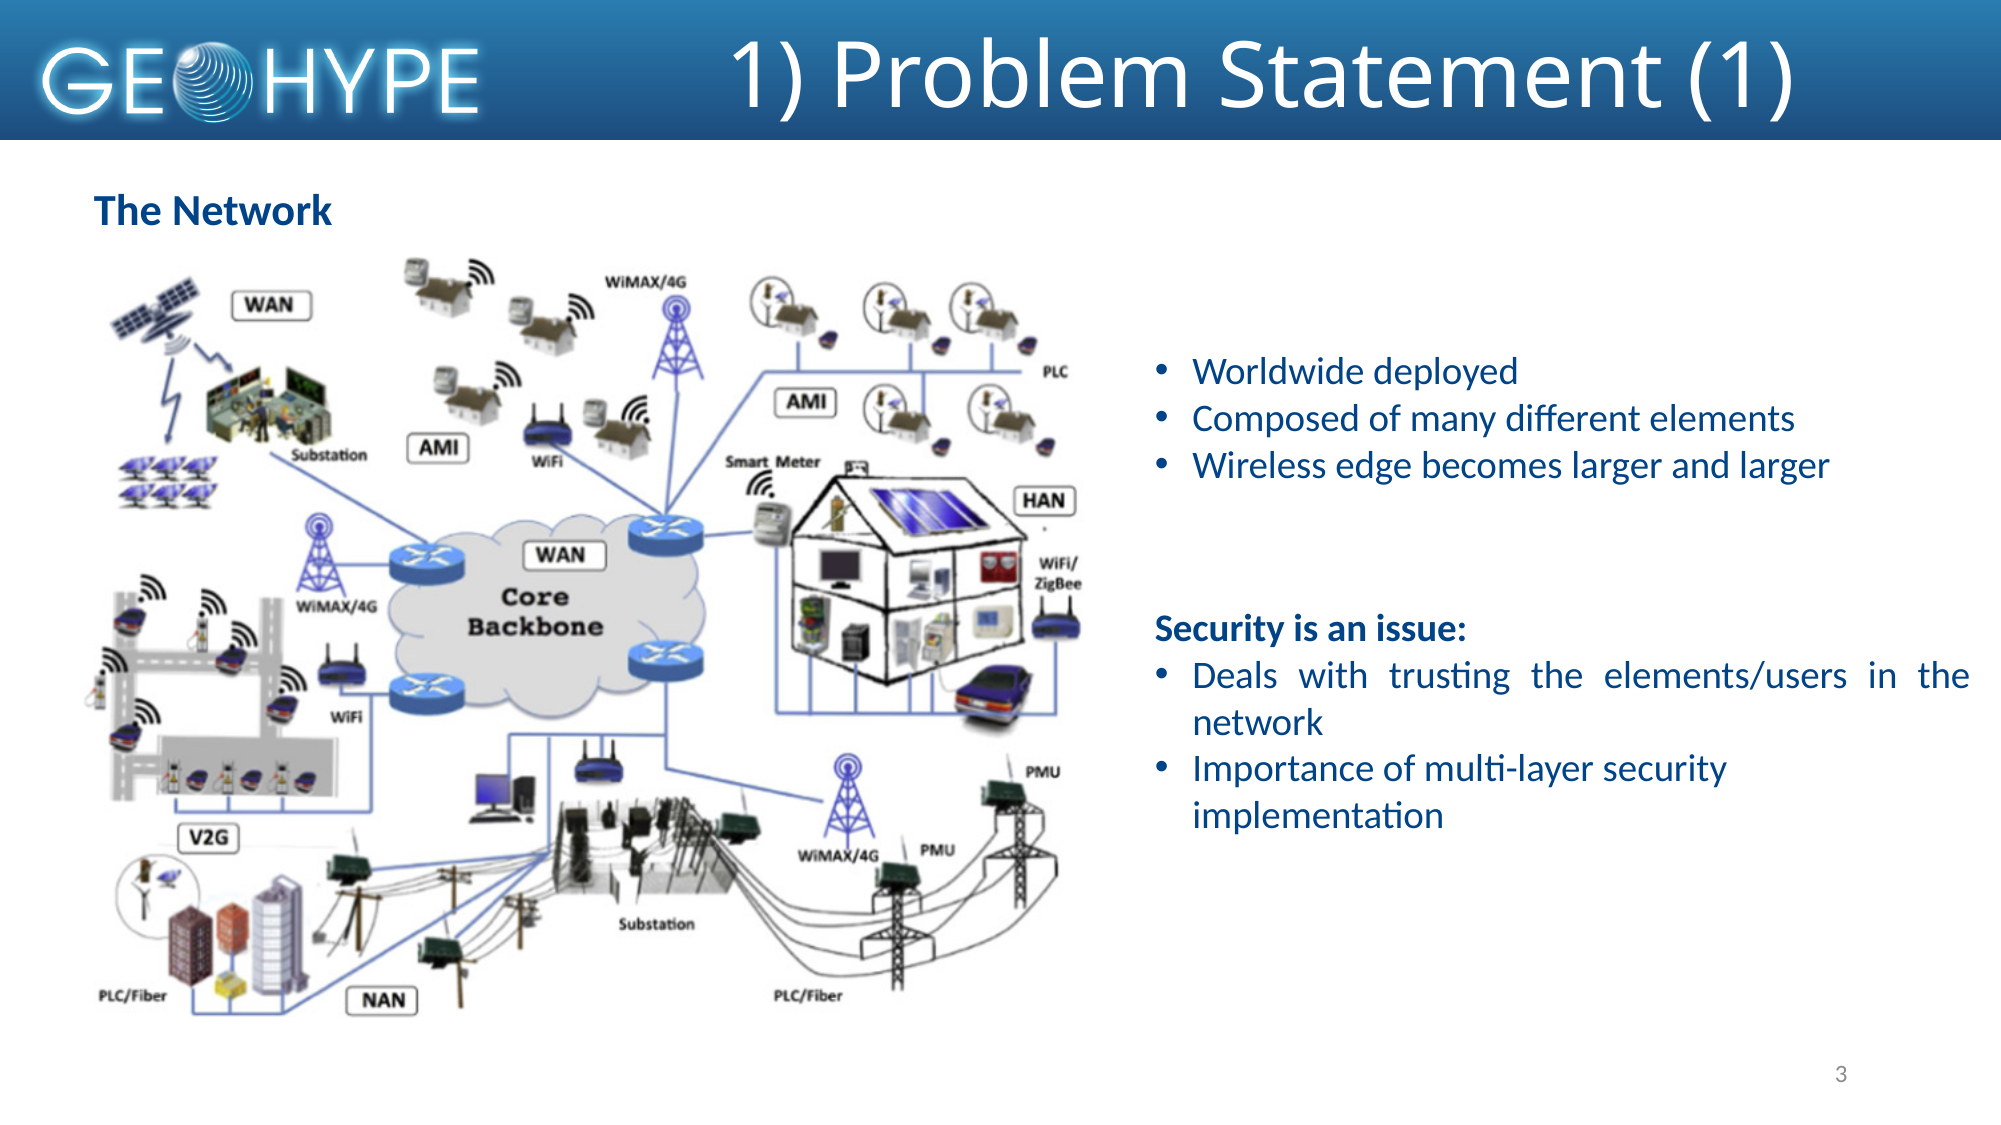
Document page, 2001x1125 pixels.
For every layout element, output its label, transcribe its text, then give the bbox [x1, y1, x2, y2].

text_box Security is an issue: Deals with trusting the elements/users in the network Importance of multi-layer security implementation [1140, 595, 1986, 844]
title 1) Problem Statement (1) [548, 17, 1973, 140]
picture [83, 256, 1085, 1018]
slide_number 3 [1412, 1042, 1863, 1103]
picture [22, 4, 518, 148]
text_box Worldwide deployed Composed of many different elements Wireless edge becomes larger and larger [1140, 338, 2000, 494]
text_box The Network [78, 173, 1917, 282]
